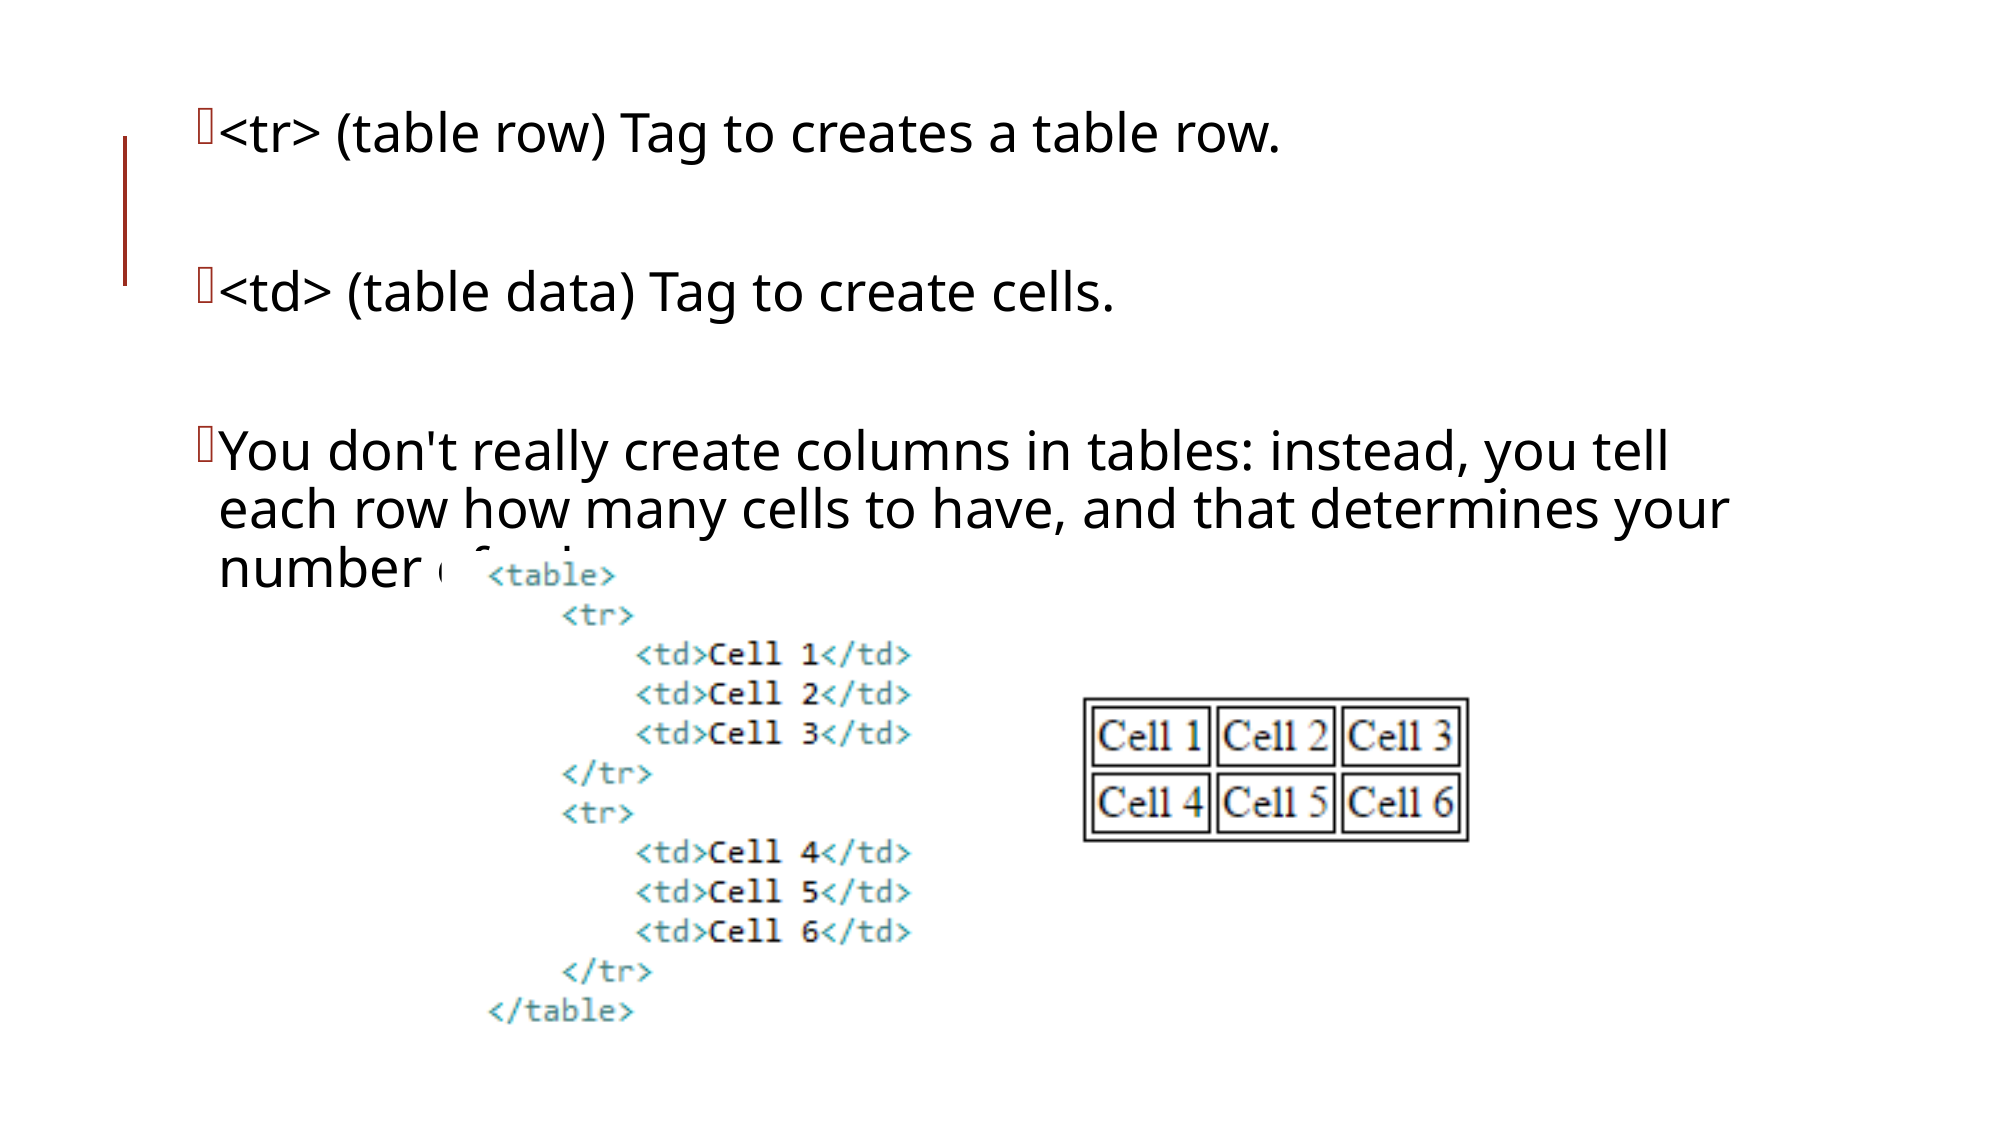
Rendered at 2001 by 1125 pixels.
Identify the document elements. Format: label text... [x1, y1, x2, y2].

picture [441, 551, 981, 1038]
list <tr> (table row) Tag to creates a table row. <td> (table data) Tag to create cells. You don't really create columns in tables: instead, you tell each row how many cells to have, and that determines your number of columns. [168, 97, 1763, 1035]
picture [1062, 676, 1496, 878]
